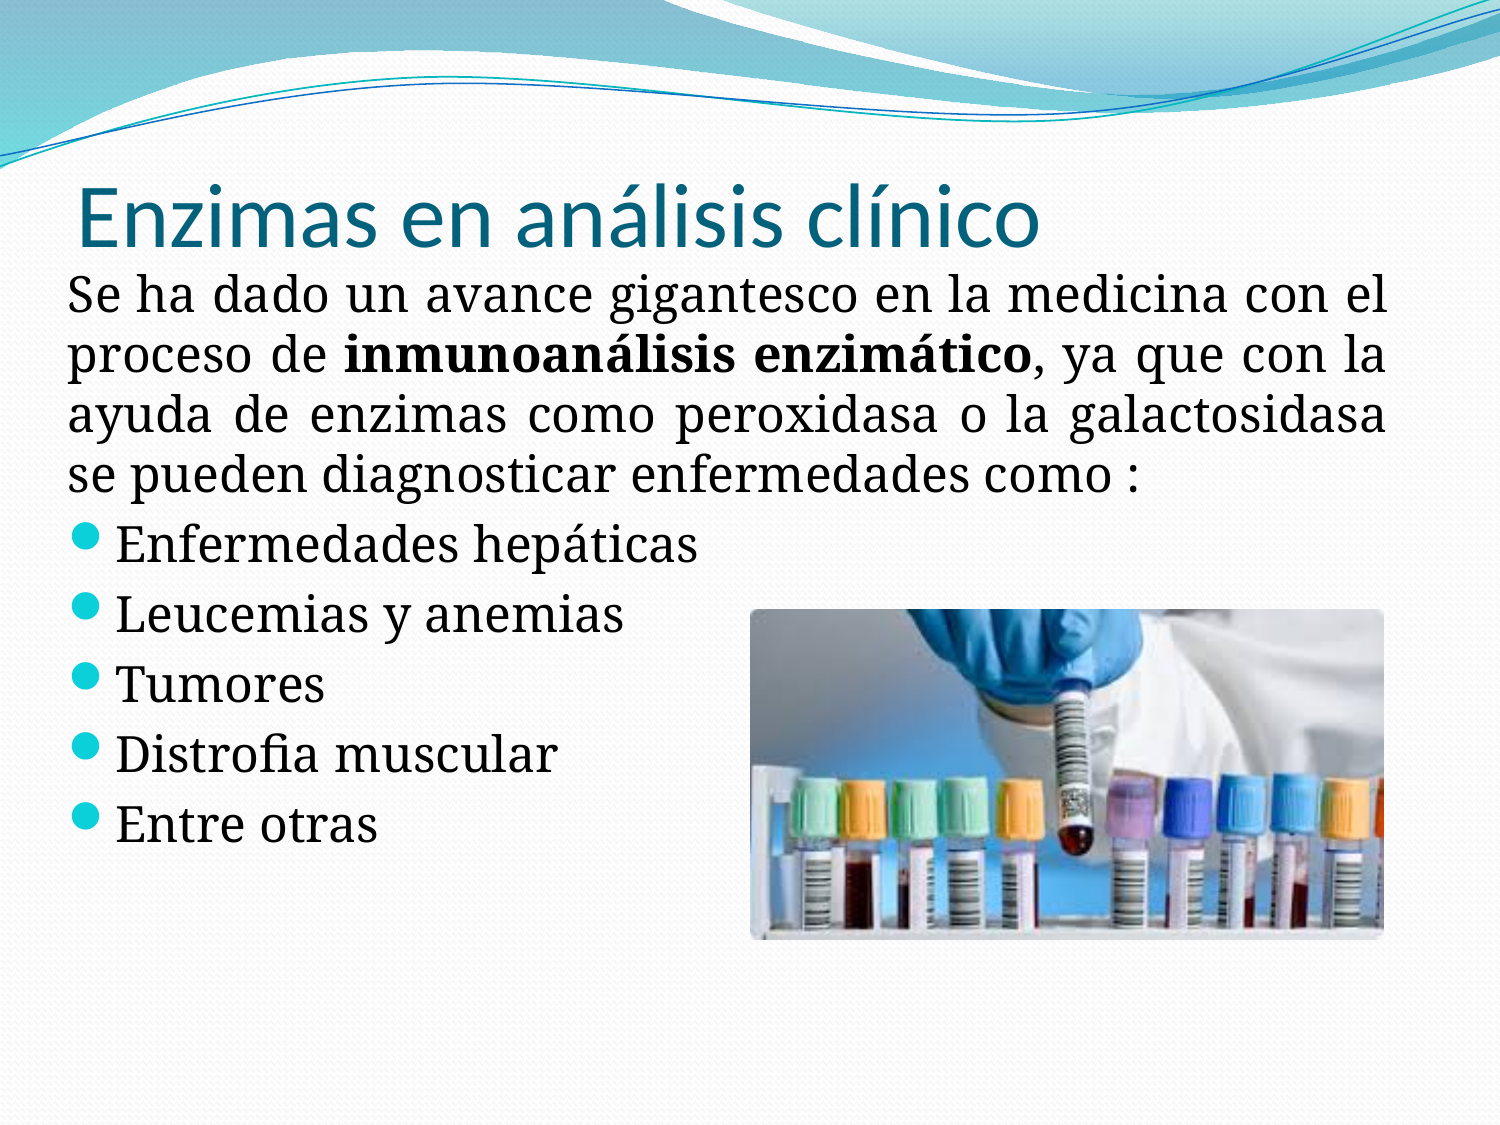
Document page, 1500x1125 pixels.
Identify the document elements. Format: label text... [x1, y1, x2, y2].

title Enzimas en análisis clínico [76, 78, 1427, 266]
picture [749, 609, 1385, 941]
list Se ha dado un avance gigantesco en la medicina con el proceso de inmunoanálisis enzimático, ya que con la ayuda de enzimas como peroxidasa o la galactosidasa se pueden diagnosticar enfermedades como : Enfermedades hepáticas Leucemias y anemias Tumores Distrofia muscular Entre otras [53, 255, 1404, 976]
